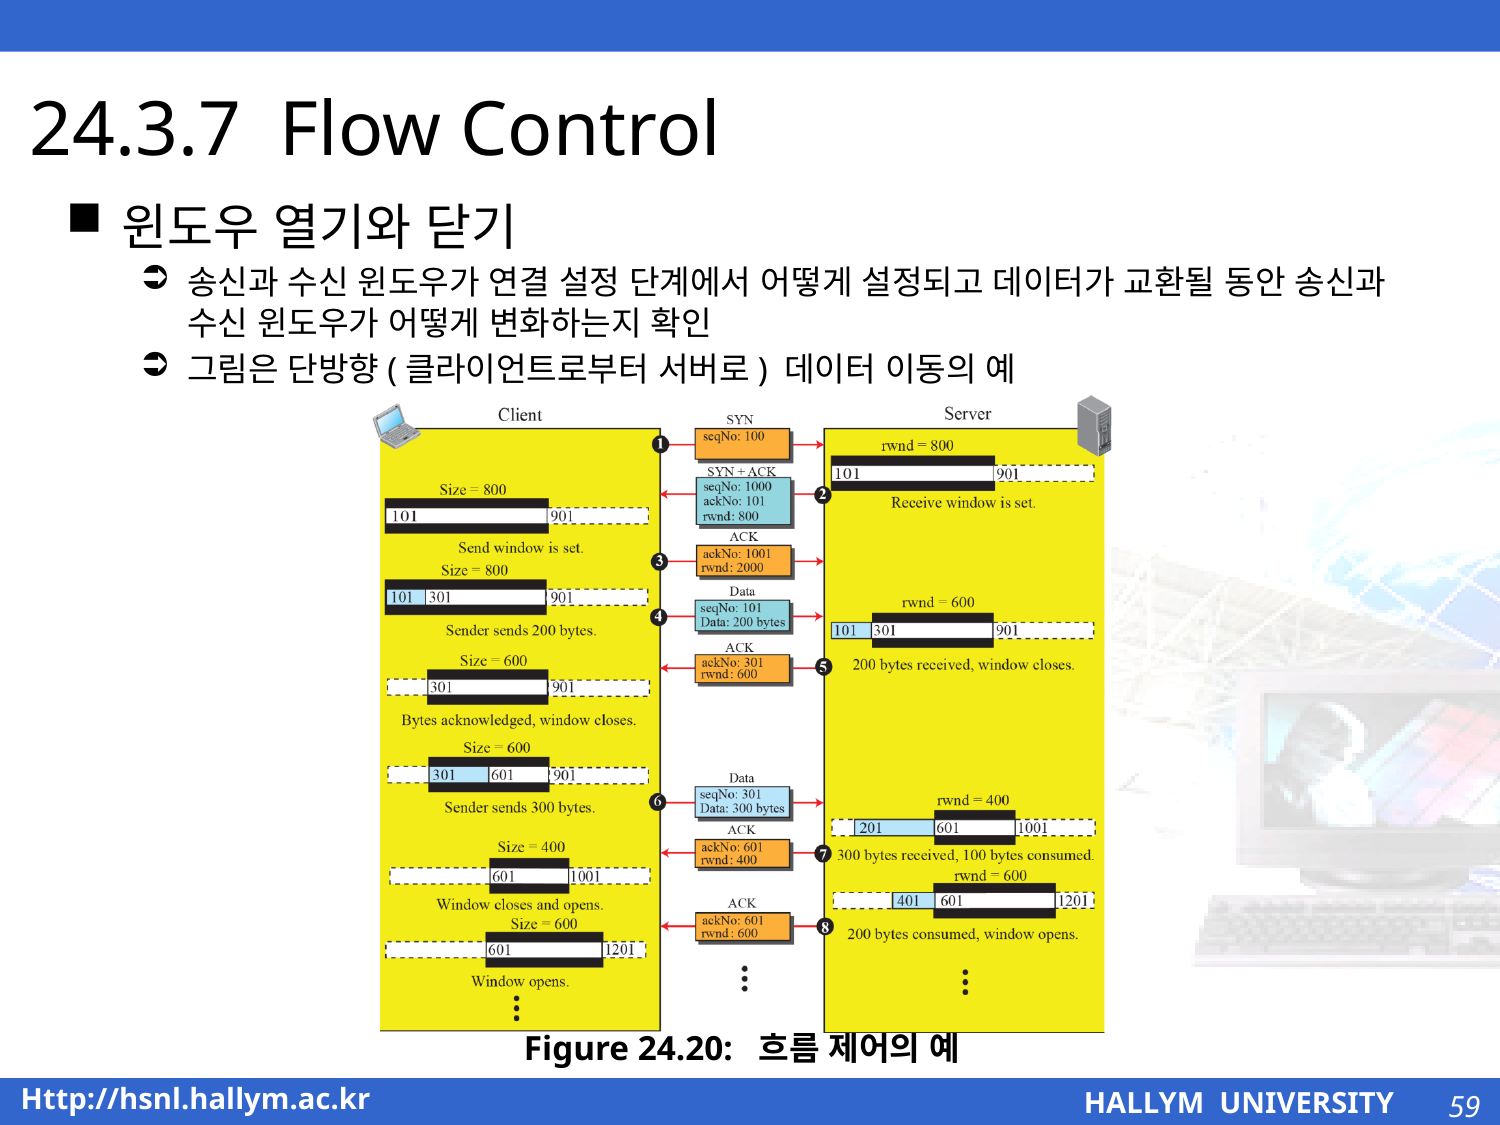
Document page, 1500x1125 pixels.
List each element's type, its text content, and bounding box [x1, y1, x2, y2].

list 윈도우 열기와 닫기 송신과 수신 윈도우가 연결 설정 단계에서 어떻게 설정되고 데이터가 교환될 동안 송신과 수신 윈도우가 어떻게 변화하는지 확인 그림은 단방향(클라이언트로부터 서버로) 데이터 이동의 예 [50, 187, 1450, 1000]
slide_number 59 [1182, 1080, 1496, 1125]
text_box Figure 24.20: 흐름 제어의 예 [112, 1022, 1372, 1072]
picture [372, 395, 1112, 1033]
title 24.3.7 Flow Control [14, 76, 1500, 175]
